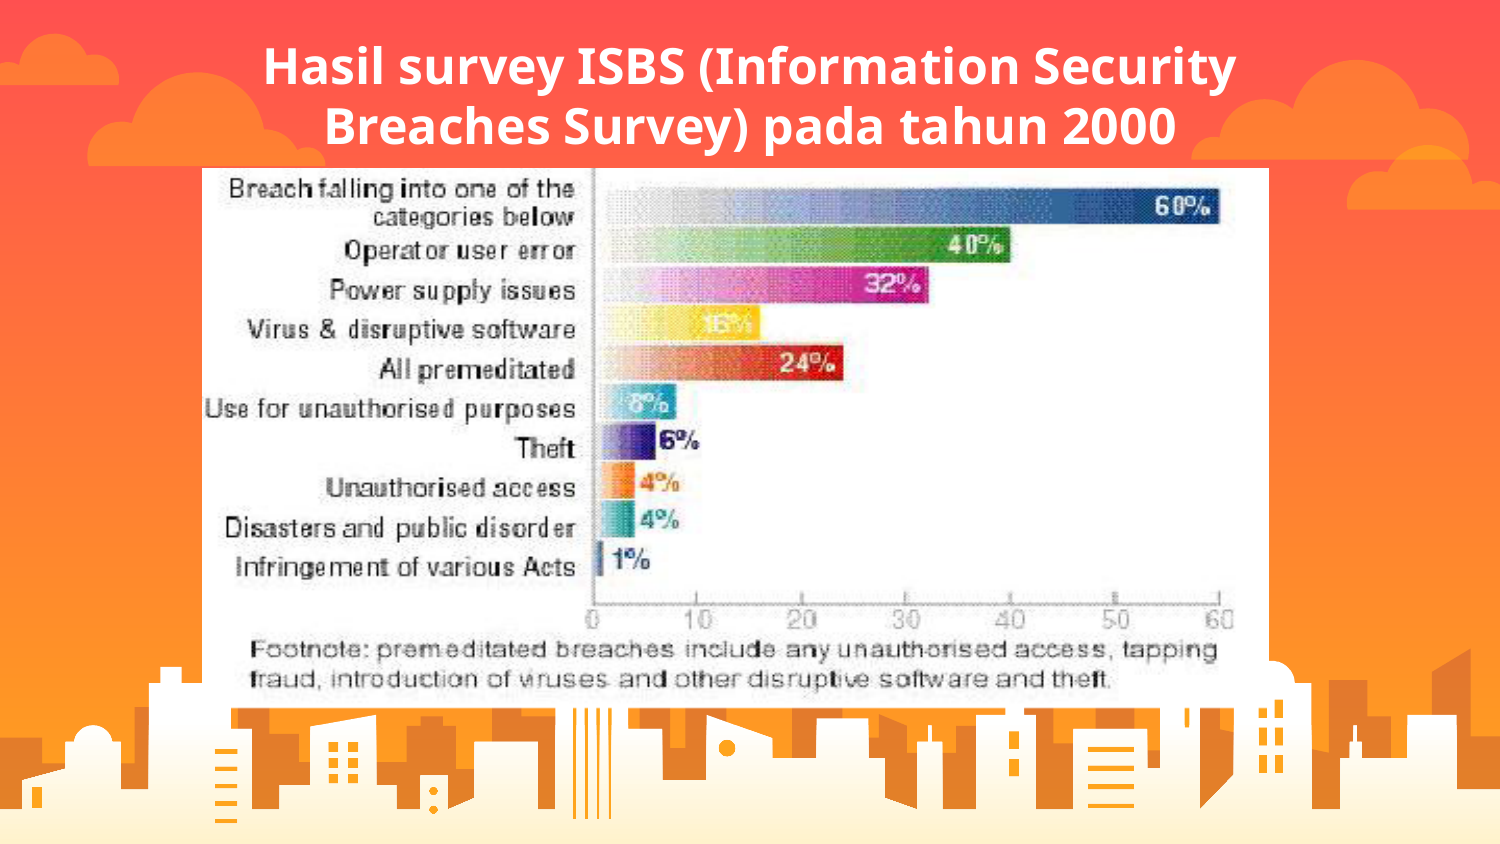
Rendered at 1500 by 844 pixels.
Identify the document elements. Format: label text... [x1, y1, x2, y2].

text_box Hasil survey ISBS (Information Security Breaches Survey) pada tahun 2000 [139, 39, 1361, 149]
picture [201, 167, 1269, 844]
